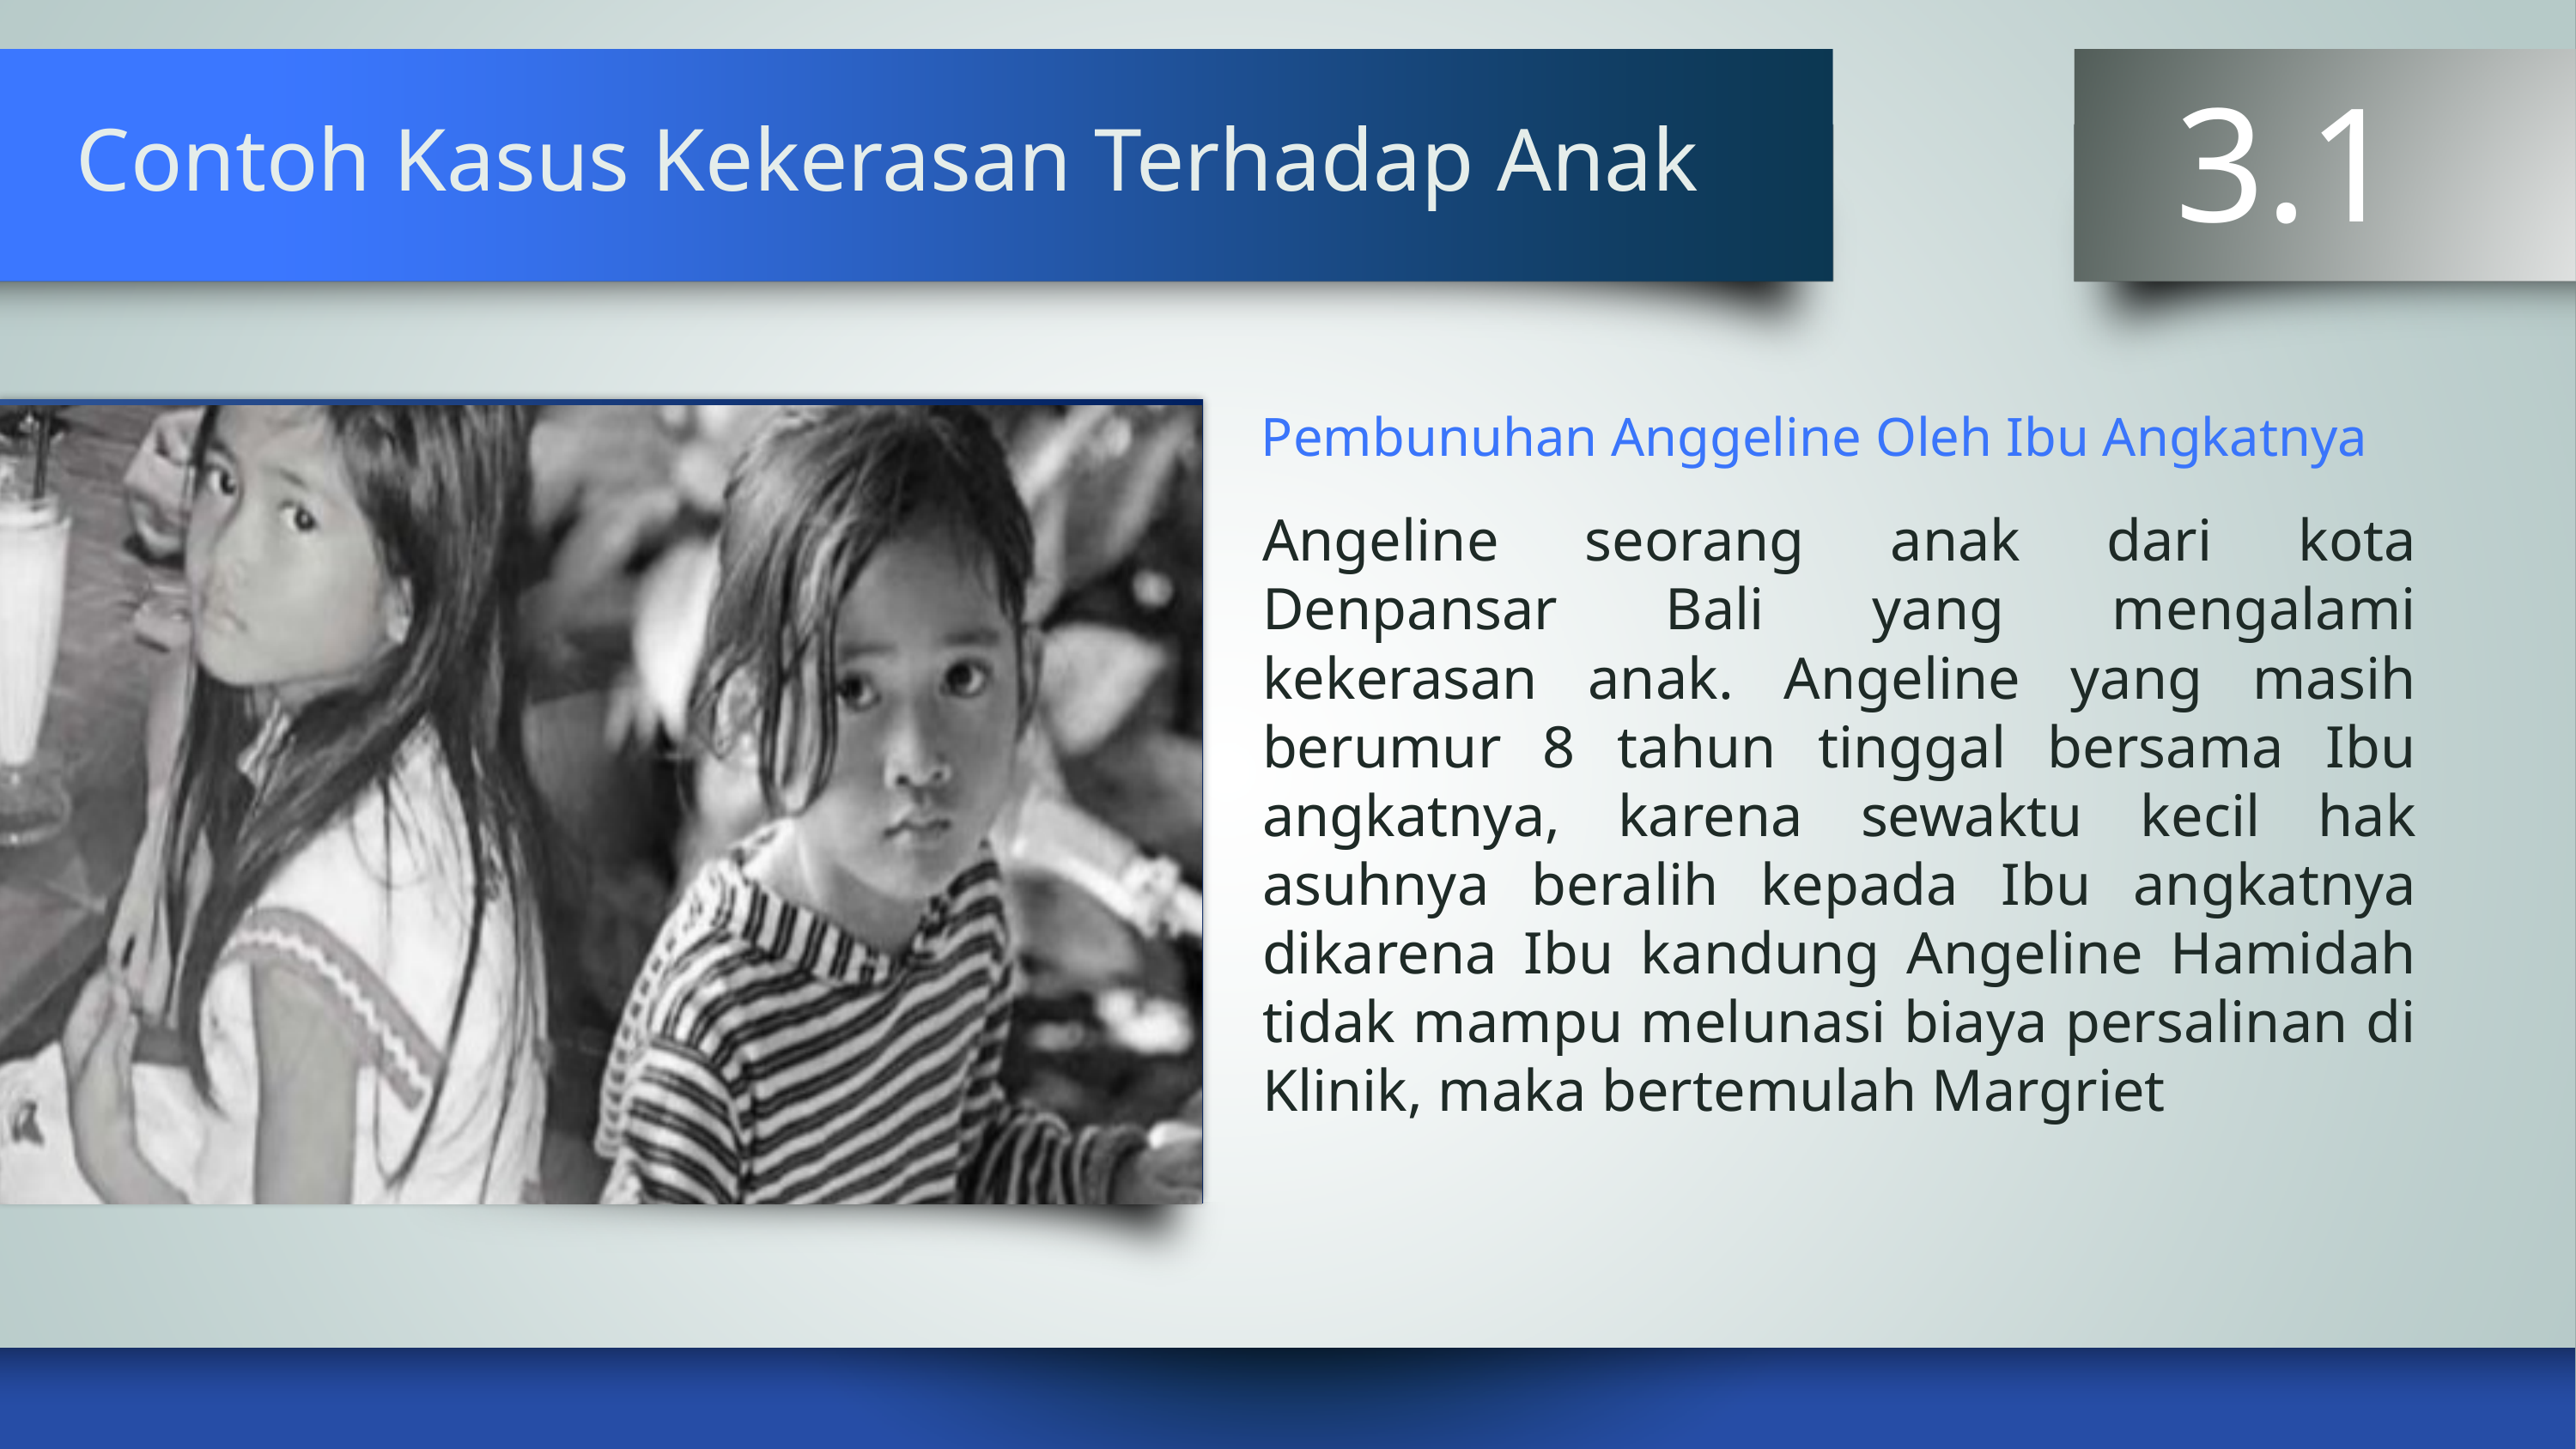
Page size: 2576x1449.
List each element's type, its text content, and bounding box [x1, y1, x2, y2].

list Angeline seorang anak dari kota Denpansar Bali yang mengalami kekerasan anak. Angeline yang masih berumur 8 tahun tinggal bersama Ibu angkatnya, karena sewaktu kecil hak asuhnya beralih kepada Ibu angkatnya dikarena Ibu kandung Angeline Hamidah tidak mampu melunasi biaya persalinan di Klinik, maka bertemulah Margriet [1249, 497, 2431, 1191]
list Pembunuhan Anggeline Oleh Ibu Angkatnya [1248, 386, 2427, 494]
list 3.1 [2090, 72, 2484, 269]
picture [0, 0, 2576, 1449]
title Contoh Kasus Kekerasan Terhadap Anak [63, 92, 1814, 234]
